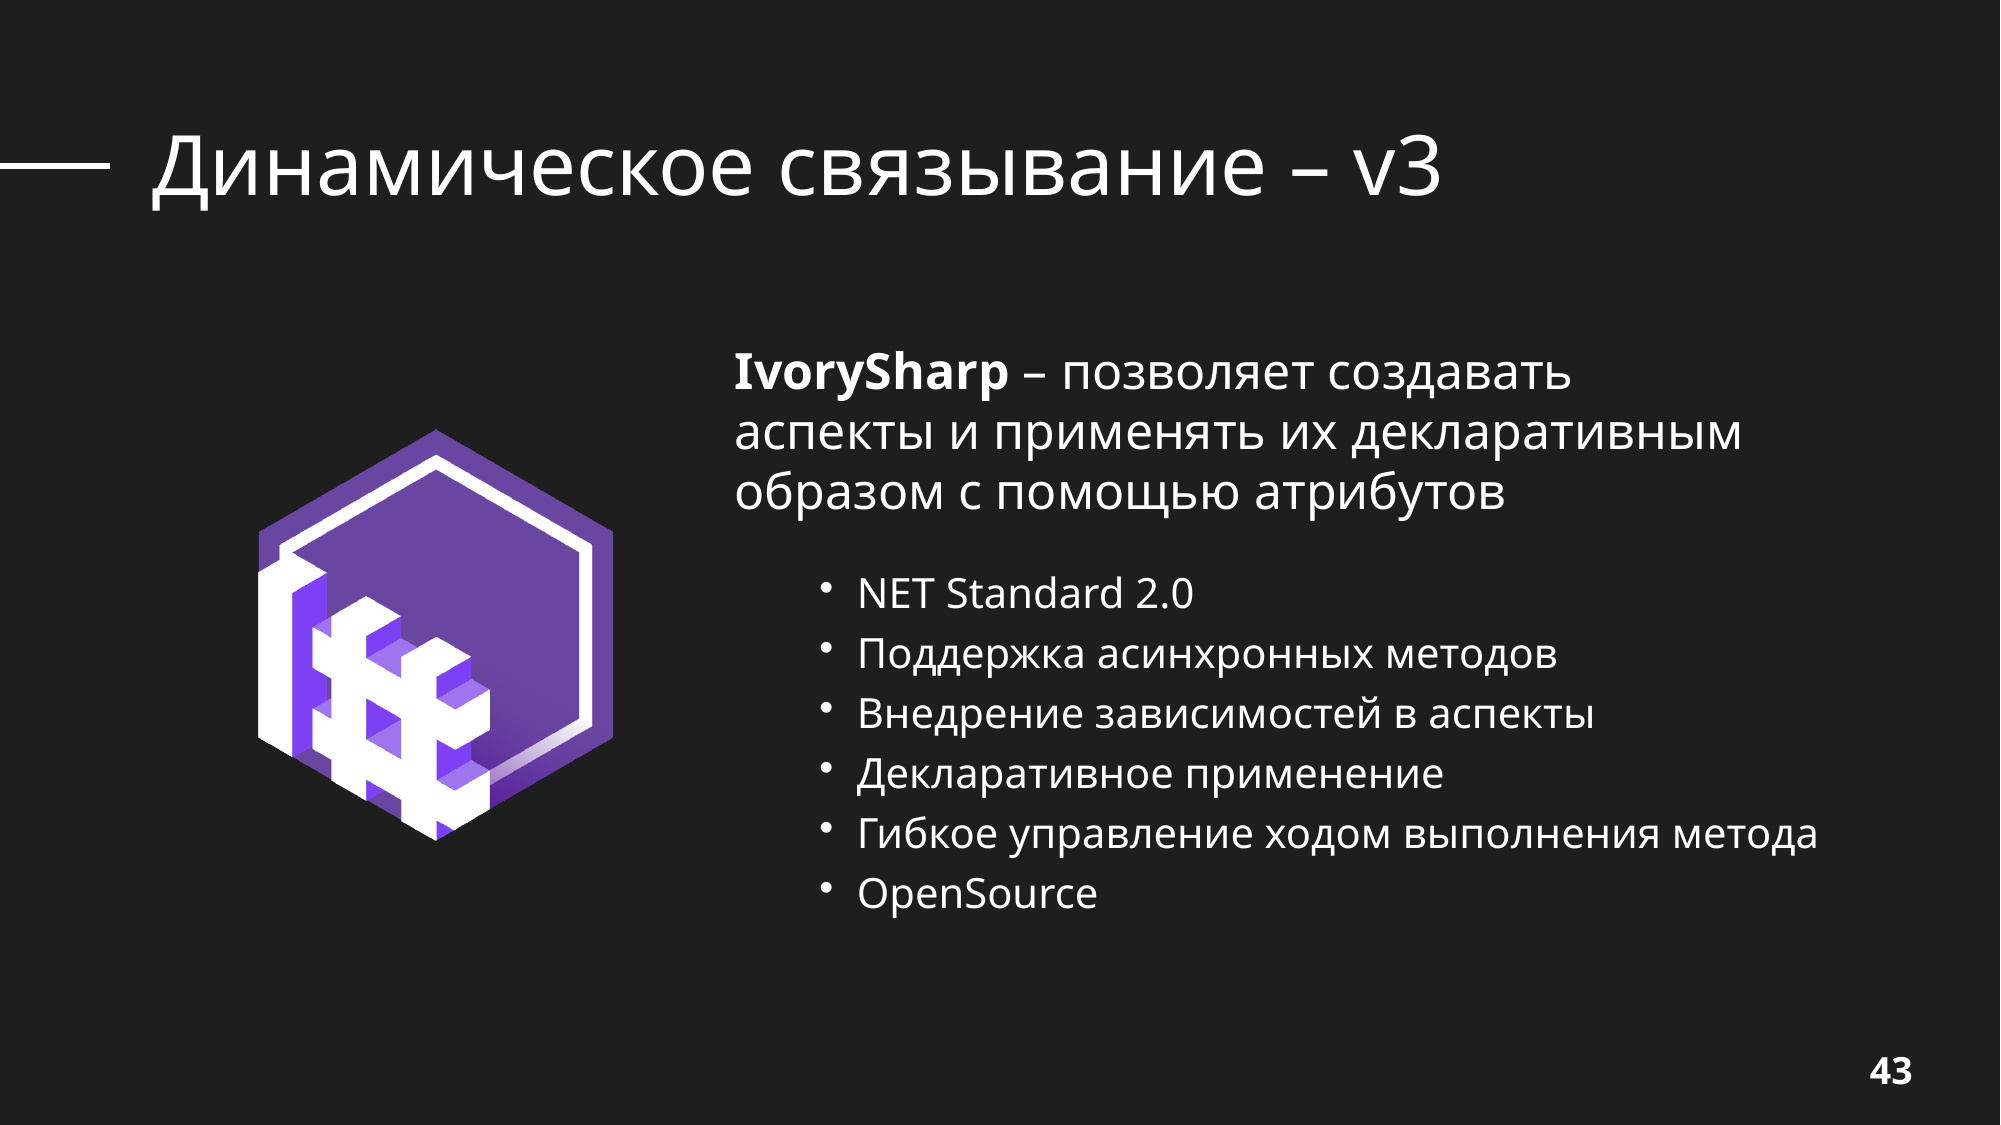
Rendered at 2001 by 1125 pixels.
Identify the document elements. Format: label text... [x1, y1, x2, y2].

title Динамическое связывание – v3 [137, 59, 1863, 278]
text_box IvorySharp – позволяет создавать аспекты и применять их декларативным образом с помощью атрибутов [726, 331, 1769, 528]
text_box NET Standard 2.0 Поддержка асинхронных методов Внедрение зависимостей в аспекты Декларативное применение Гибкое управление ходом выполнения метода OpenSource [811, 548, 1854, 926]
text_box 43 [1478, 1042, 1929, 1103]
picture [231, 429, 642, 841]
